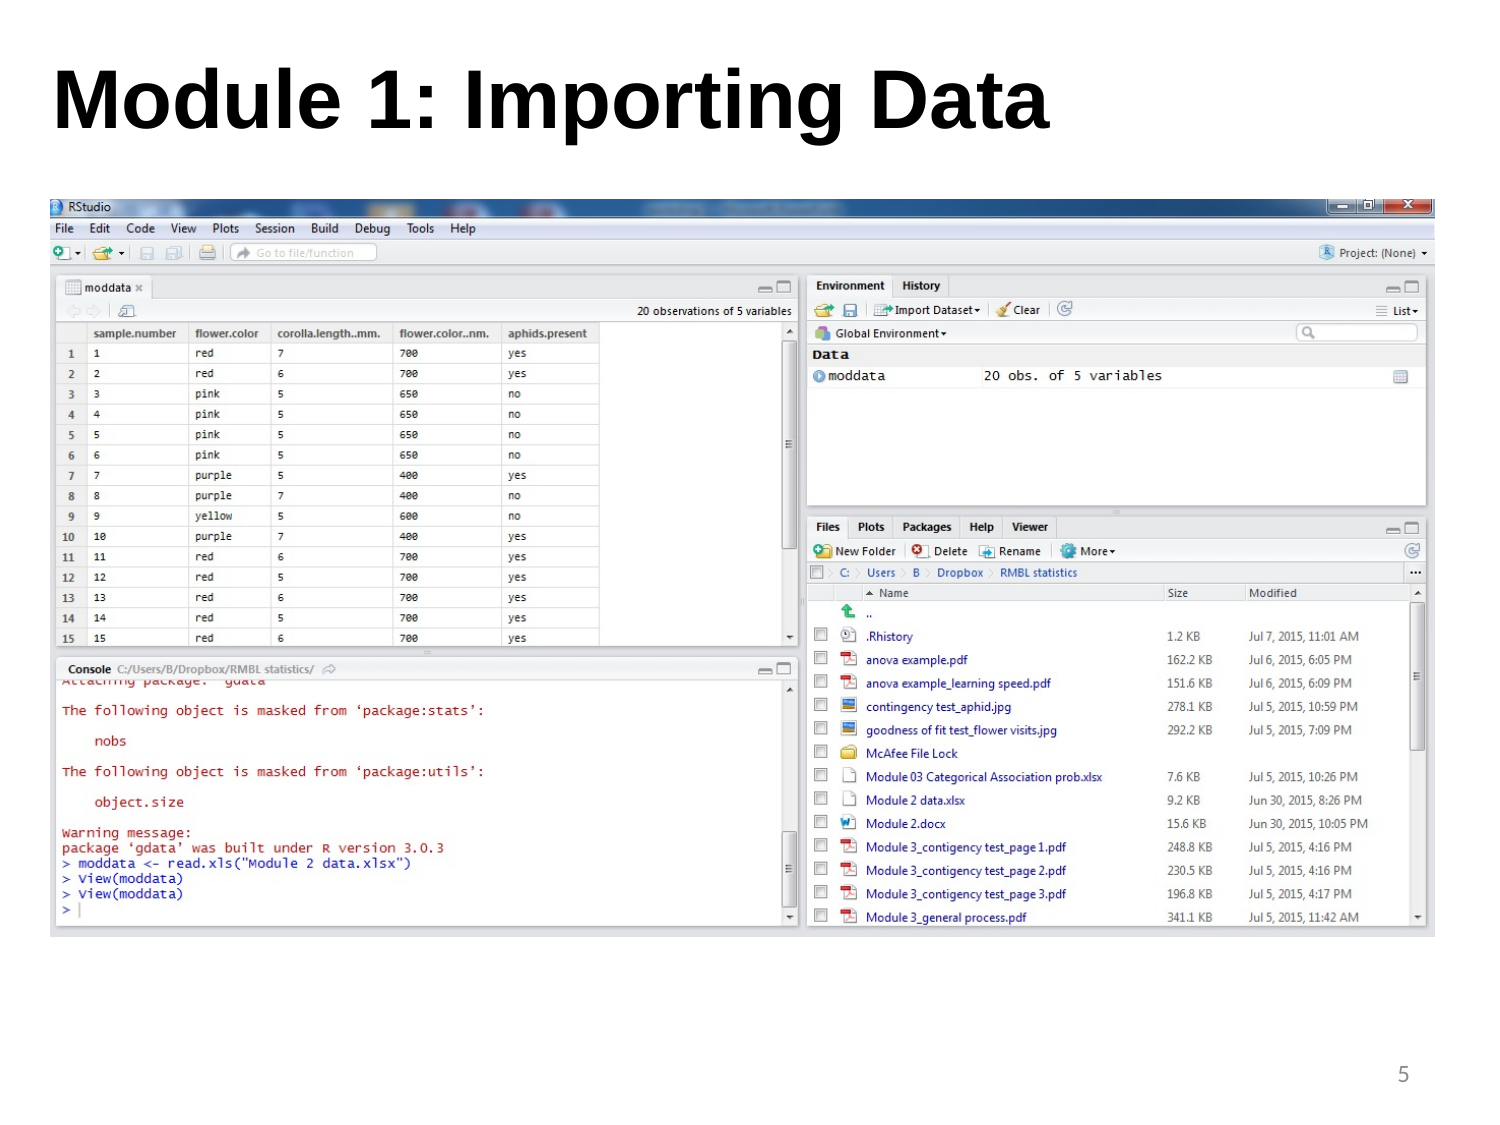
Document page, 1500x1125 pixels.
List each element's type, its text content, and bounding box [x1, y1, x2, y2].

picture [49, 199, 1435, 937]
slide_number 5 [1074, 1042, 1425, 1103]
text_box Module 1: Importing Data [37, 37, 1400, 153]
